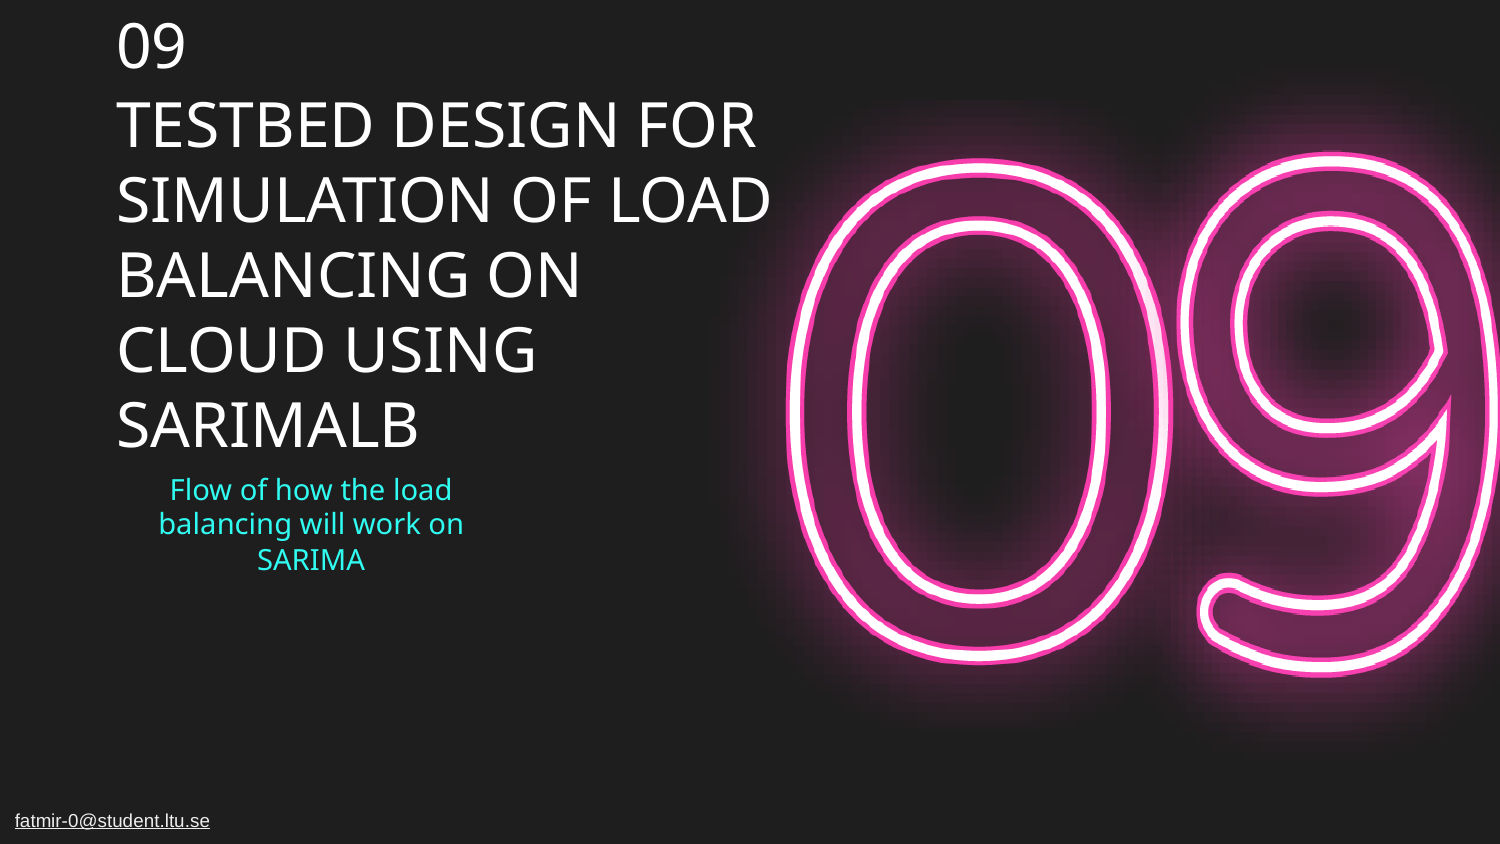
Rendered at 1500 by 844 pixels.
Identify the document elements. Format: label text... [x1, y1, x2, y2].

subtitle Flow of how the load balancing will work on SARIMA [101, 455, 522, 551]
title 09 [101, 0, 239, 91]
text_box fatmir-0@student.ltu.se [0, 801, 1500, 839]
title TESTBED DESIGN FOR SIMULATION OF LOAD BALANCING ON CLOUD USING SARIMALB [101, 380, 657, 475]
picture [662, 27, 1500, 802]
